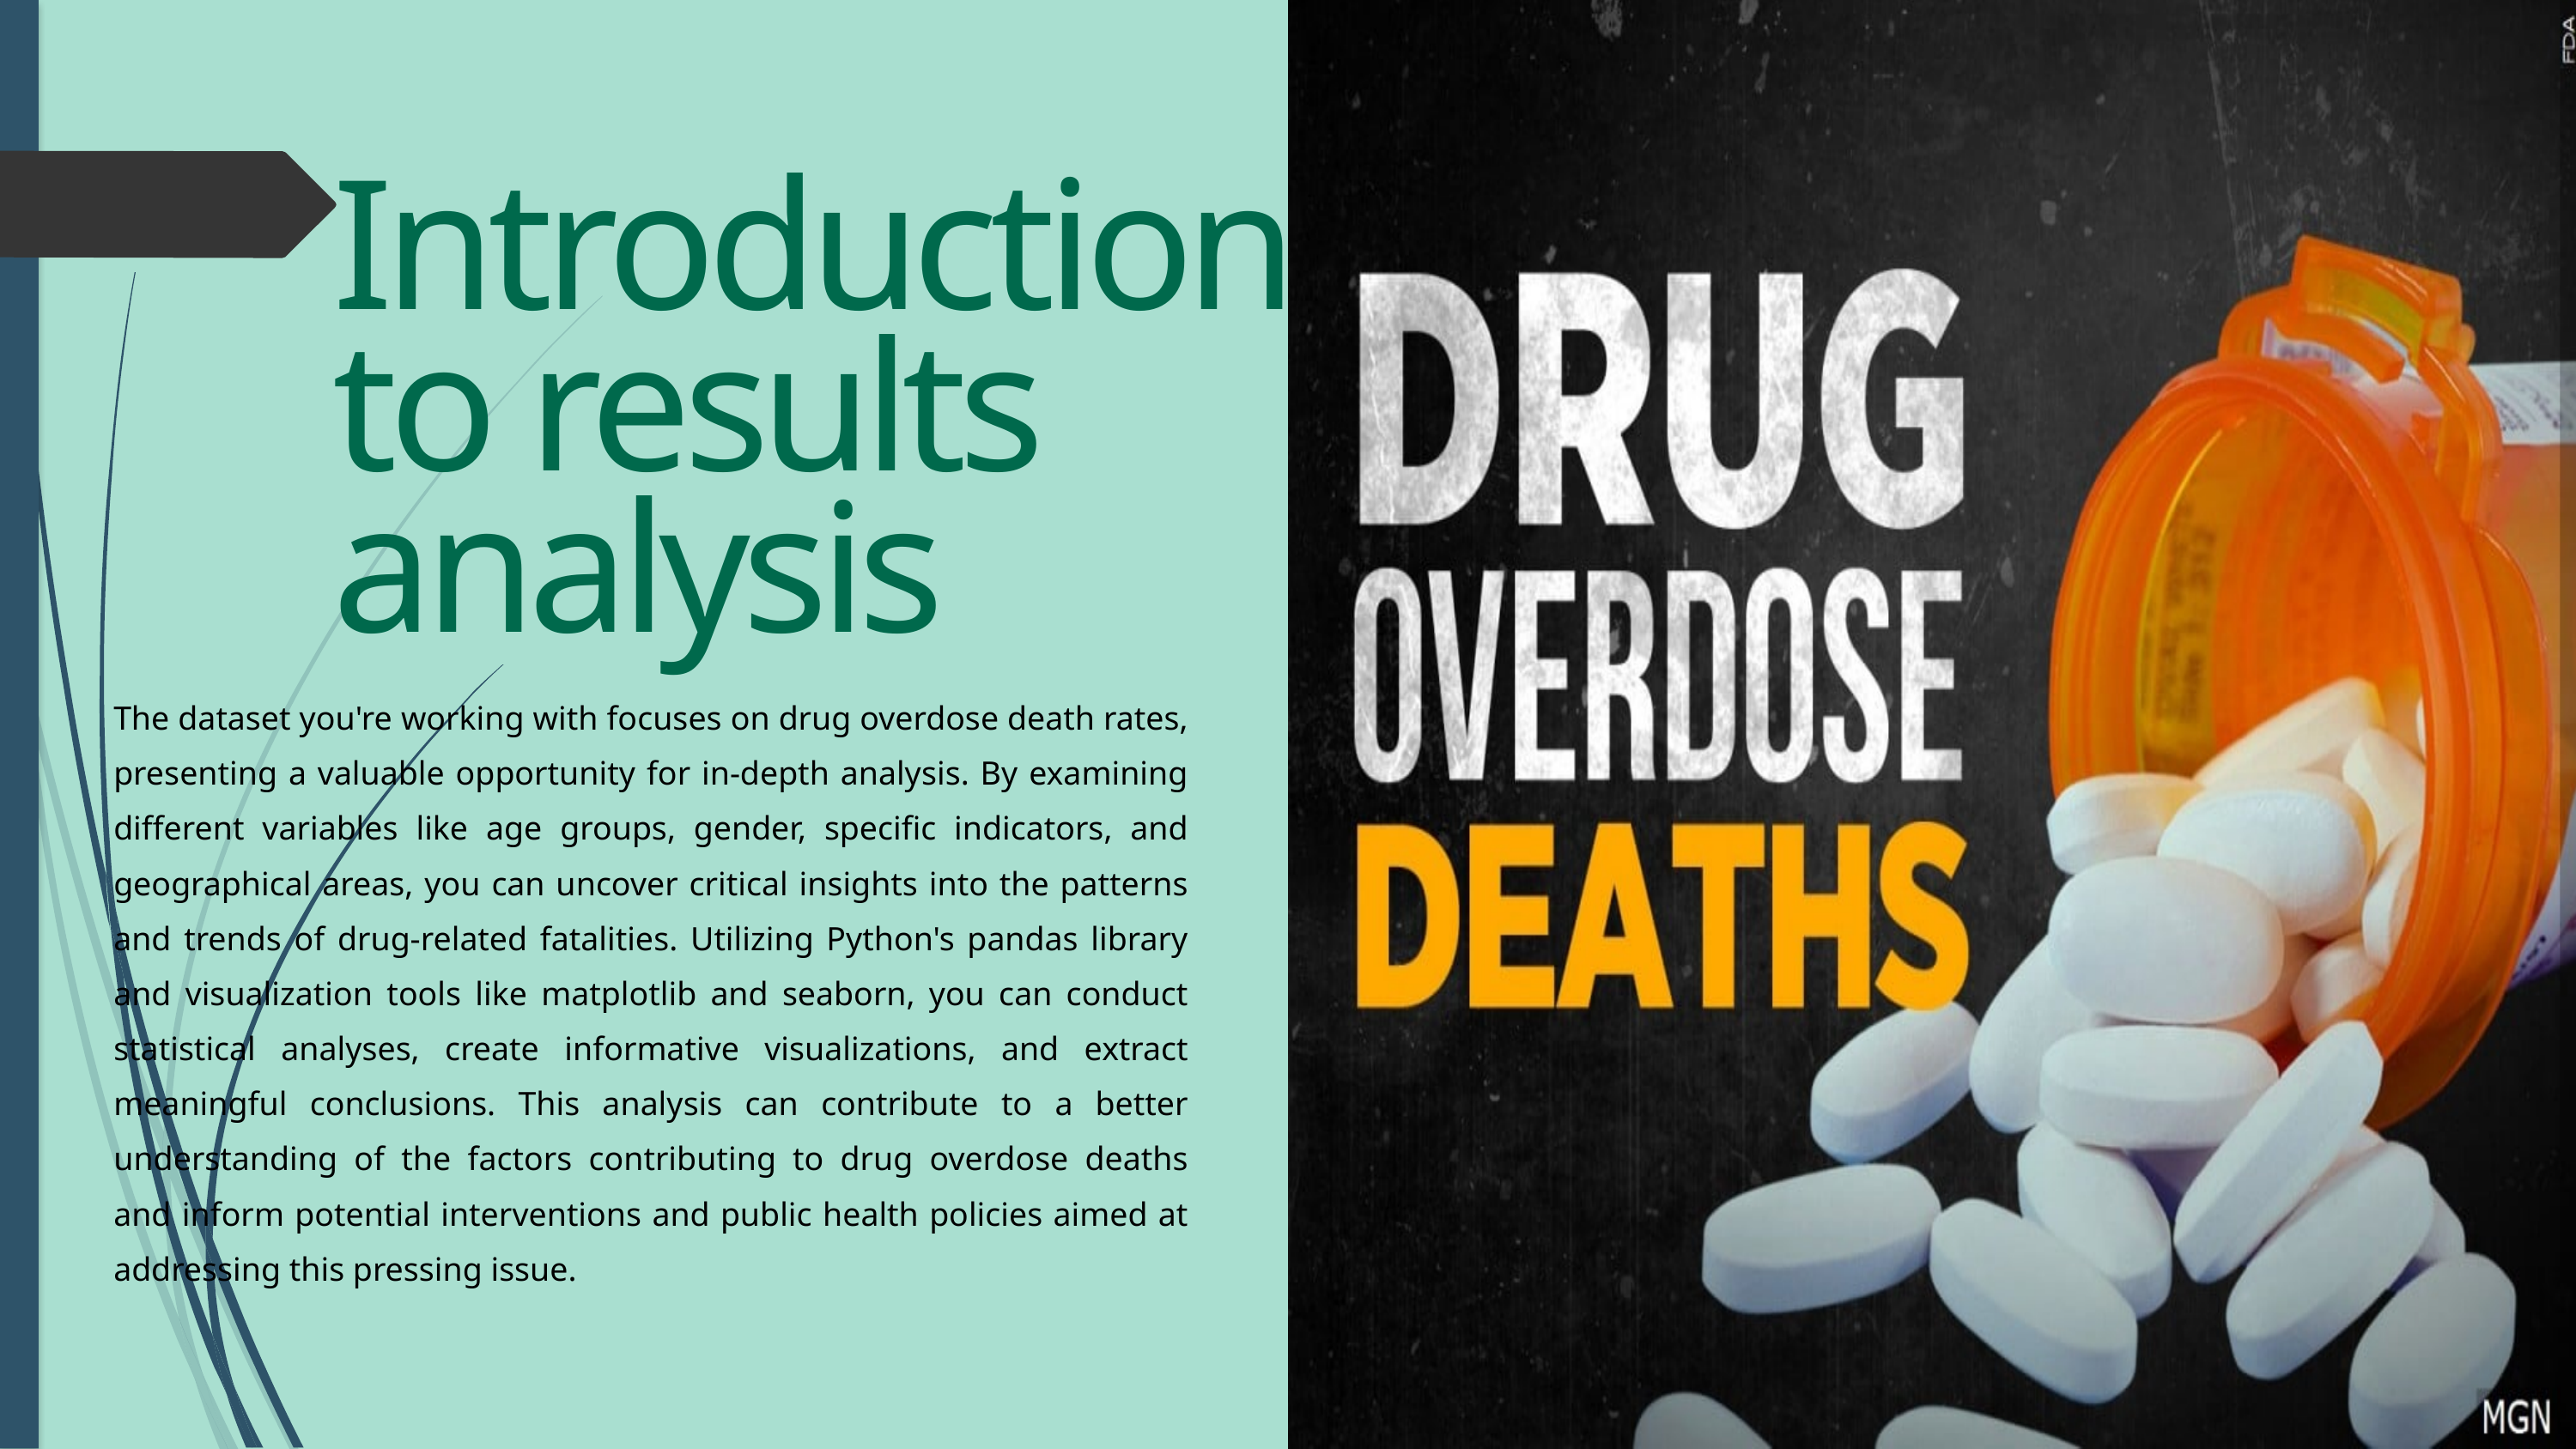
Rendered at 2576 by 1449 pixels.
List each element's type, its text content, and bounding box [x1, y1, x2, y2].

text_box Introduction to results analysis [332, 183, 1284, 669]
picture [1287, 0, 2576, 1449]
text_box The dataset you're working with focuses on drug overdose death rates, presenting a valuable opportunity for in-depth analysis. By examining different variables like age groups, gender, specific indicators, and geographical areas, you can uncover critical insights into the patterns and trends of drug-related fatalities. Utilizing Python's pandas library and visualization tools like matplotlib and seaborn, you can conduct statistical analyses, create informative visualizations, and extract meaningful conclusions. This analysis can contribute to a better understanding of the factors contributing to drug overdose deaths and inform potential interventions and public health policies aimed at addressing this pressing issue. [113, 681, 1189, 1288]
